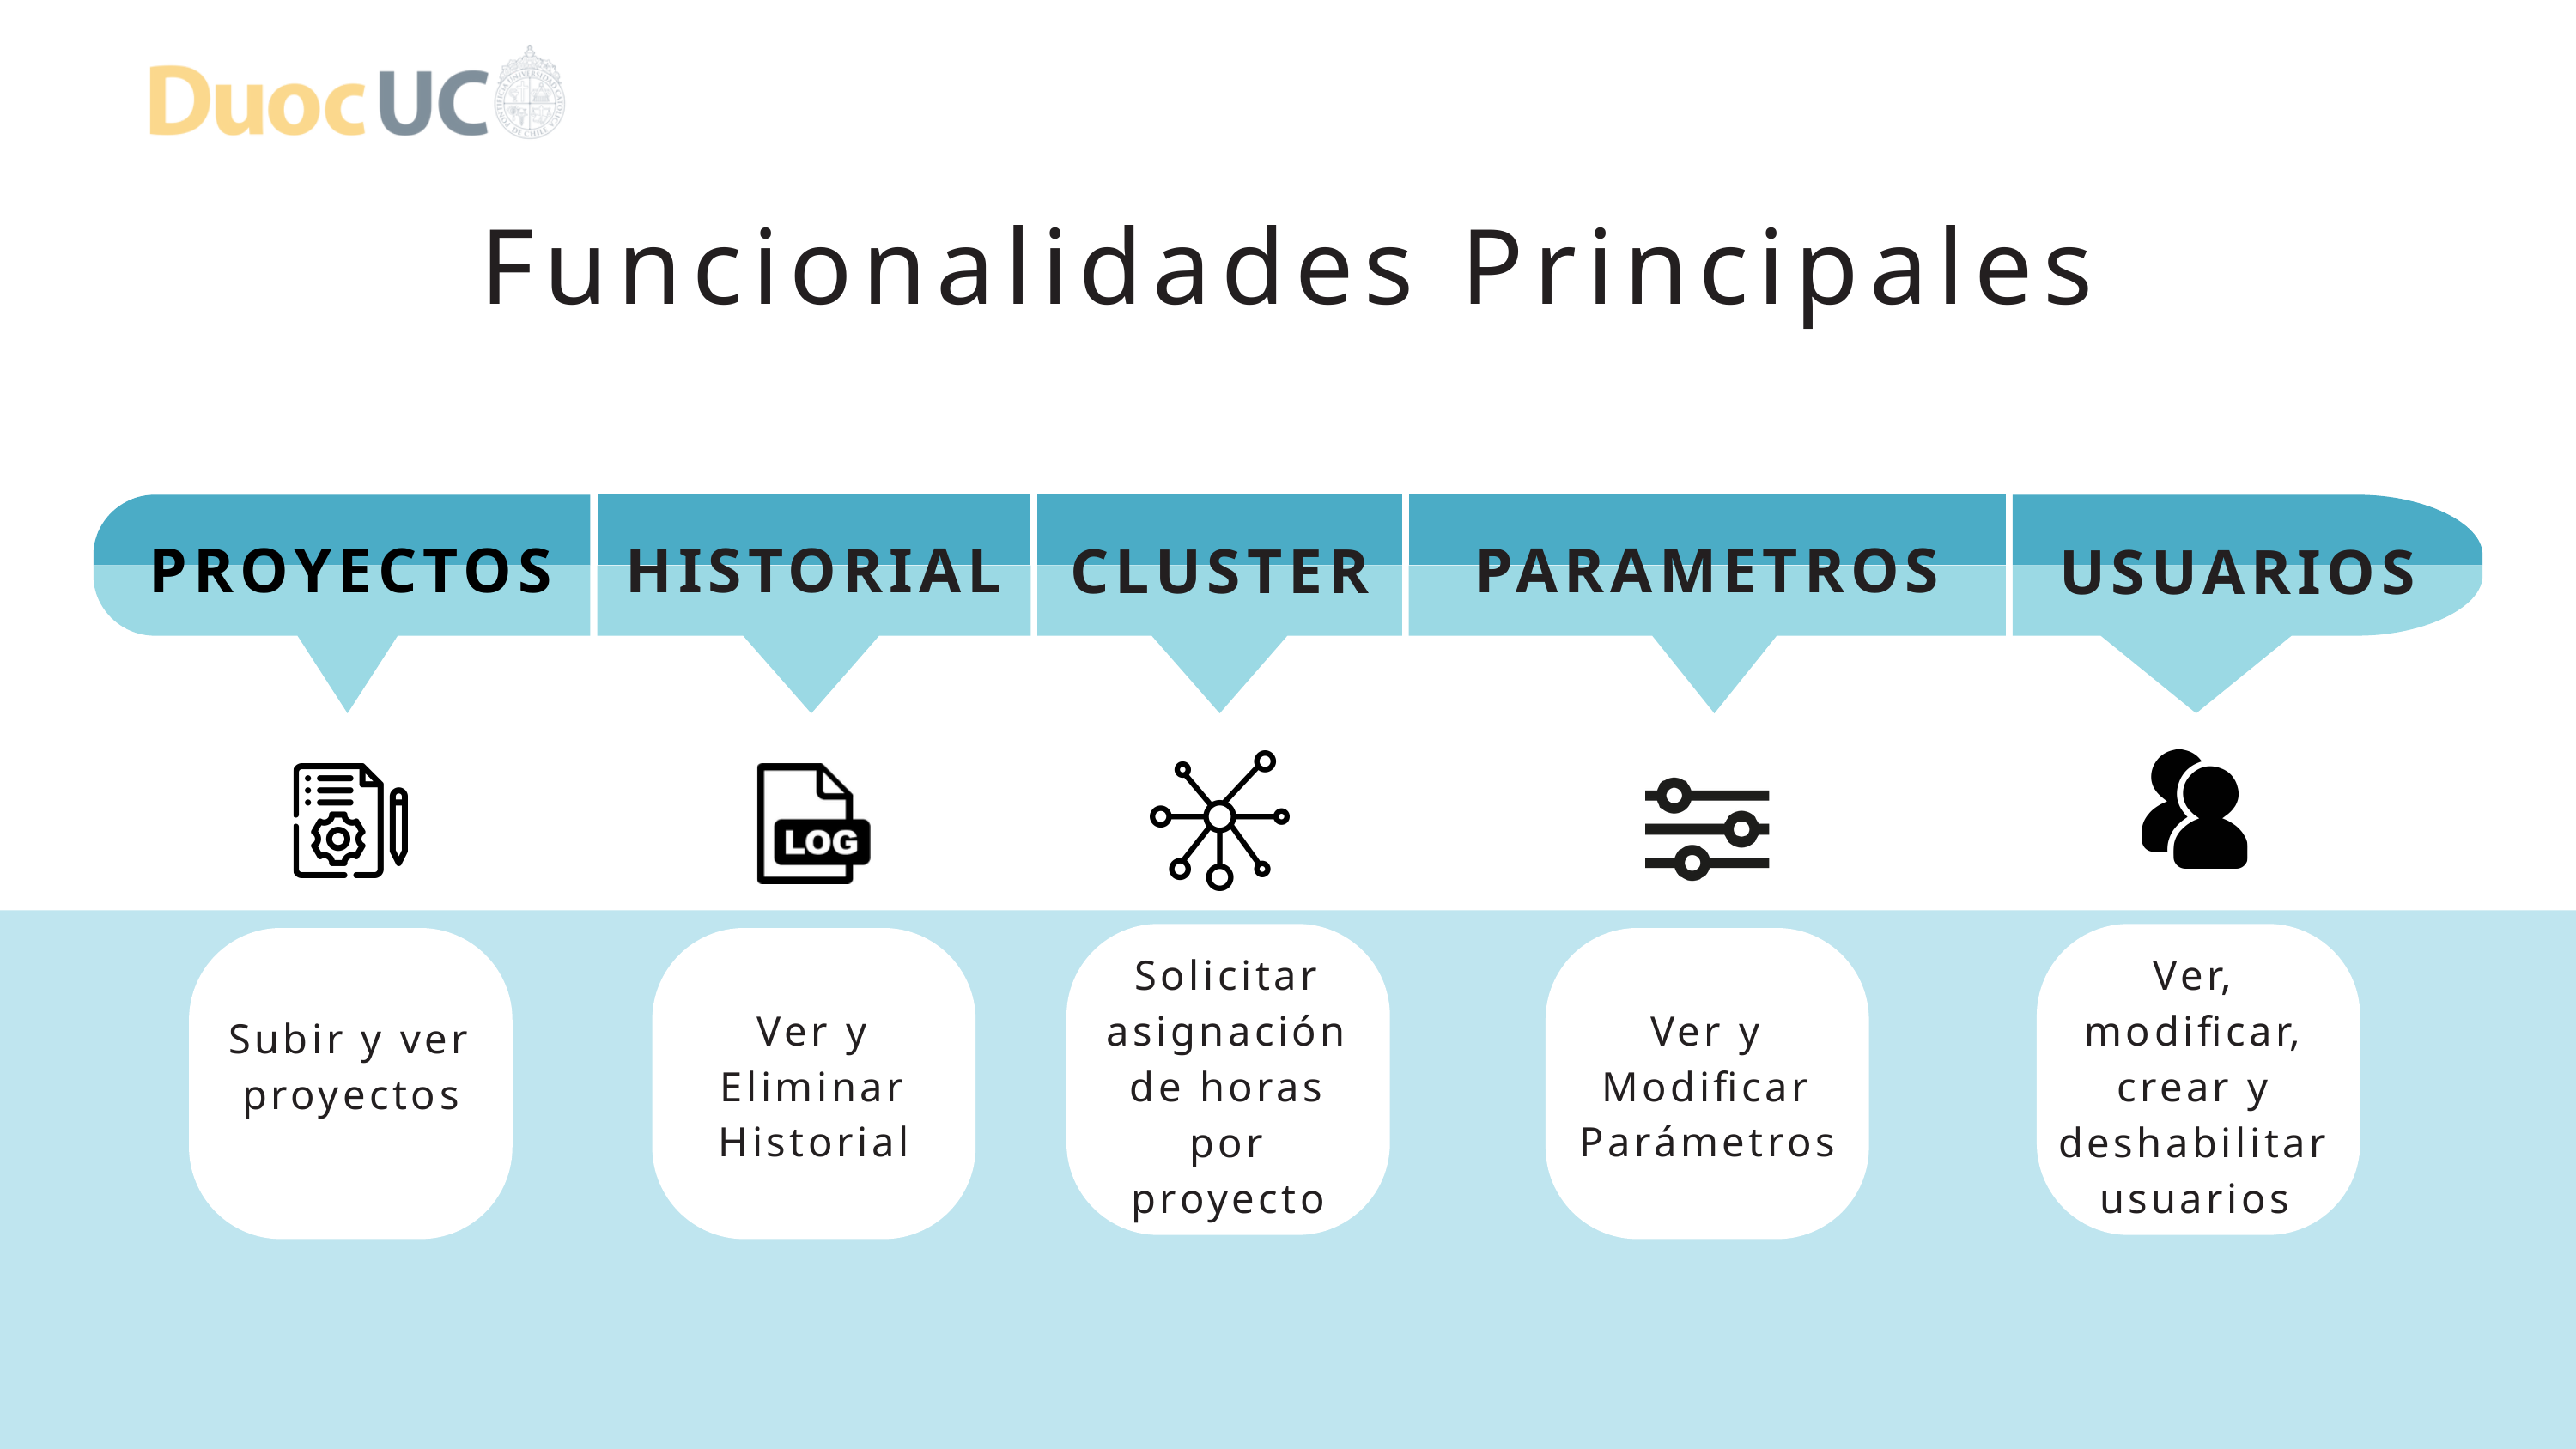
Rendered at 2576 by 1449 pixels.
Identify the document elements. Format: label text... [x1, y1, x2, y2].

text_box [1645, 767, 1770, 891]
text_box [1408, 565, 2007, 714]
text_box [1545, 927, 1869, 1240]
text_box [1036, 494, 1403, 564]
text_box [1150, 750, 1290, 891]
text_box [756, 763, 871, 884]
text_box Funcionalidades Principales [144, 181, 2432, 325]
text_box [293, 763, 408, 878]
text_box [2012, 565, 2483, 714]
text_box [2036, 924, 2360, 1235]
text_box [93, 565, 591, 714]
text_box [597, 565, 1031, 714]
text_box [188, 927, 513, 1240]
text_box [1036, 565, 1403, 714]
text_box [652, 927, 976, 1240]
text_box [2142, 749, 2248, 869]
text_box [0, 910, 2576, 1449]
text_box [597, 494, 1031, 565]
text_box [1066, 924, 1390, 1235]
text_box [1408, 494, 2007, 565]
text_box [144, 39, 571, 145]
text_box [93, 494, 591, 565]
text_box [2012, 494, 2483, 565]
